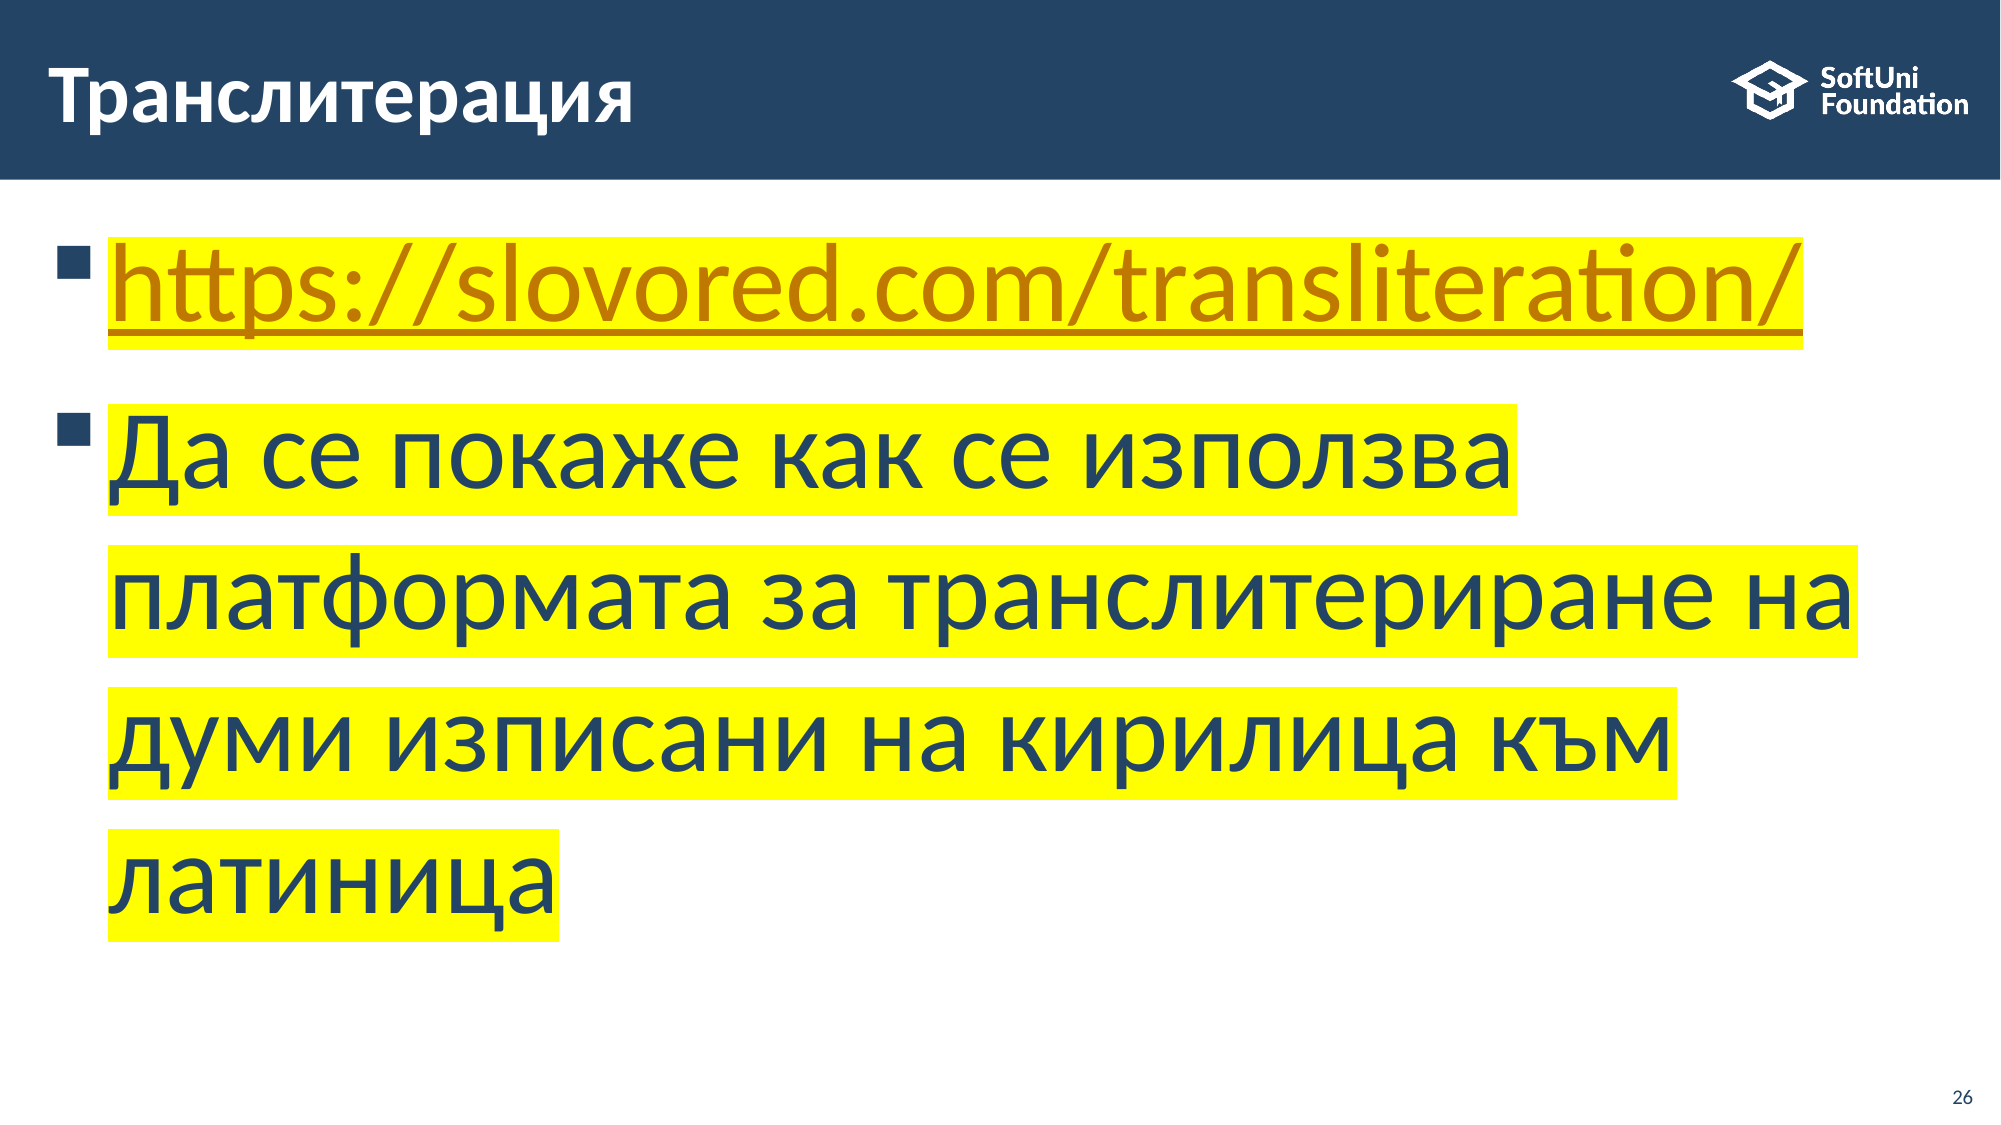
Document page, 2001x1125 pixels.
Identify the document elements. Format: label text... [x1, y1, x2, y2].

picture [1731, 60, 1968, 120]
title Транслитерация [31, 16, 1716, 162]
list https://slovored.com/transliteration/ Да се покаже как се използва платформата за транслитериране на думи изписани на кирилица към латиница [31, 196, 1970, 1104]
slide_number 26 [1927, 1067, 1989, 1117]
